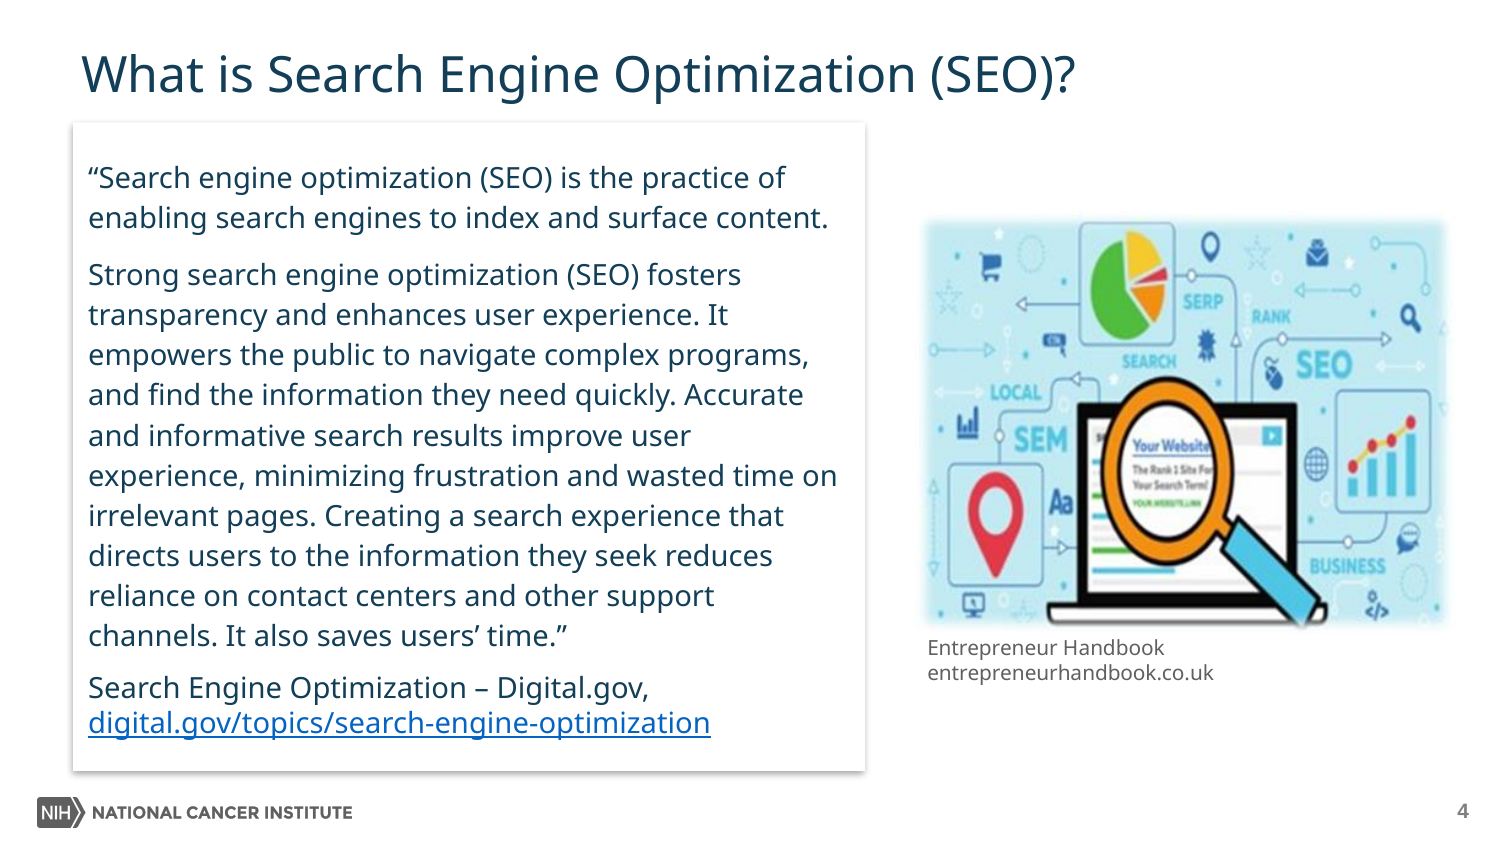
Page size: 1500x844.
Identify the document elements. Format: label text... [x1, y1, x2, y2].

picture [37, 797, 352, 828]
title What is Search Engine Optimization (SEO)? [81, 51, 1421, 104]
picture [915, 211, 1457, 634]
text_box “Search engine optimization (SEO) is the practice of enabling search engines to index and surface content. Strong search engine optimization (SEO) fosters transparency and enhances user experience. It empowers the public to navigate complex programs, and find the information they need quickly. Accurate and informative search results improve user experience, minimizing frustration and wasted time on irrelevant pages. Creating a search experience that directs users to the information they seek reduces reliance on contact centers and other support channels. It also saves users’ time.” Search Engine Optimization – Digital.gov, digital.gov/topics/search-engine-optimization [73, 122, 866, 771]
text_box Entrepreneur Handbook entrepreneurhandbook.co.uk [912, 639, 1231, 692]
